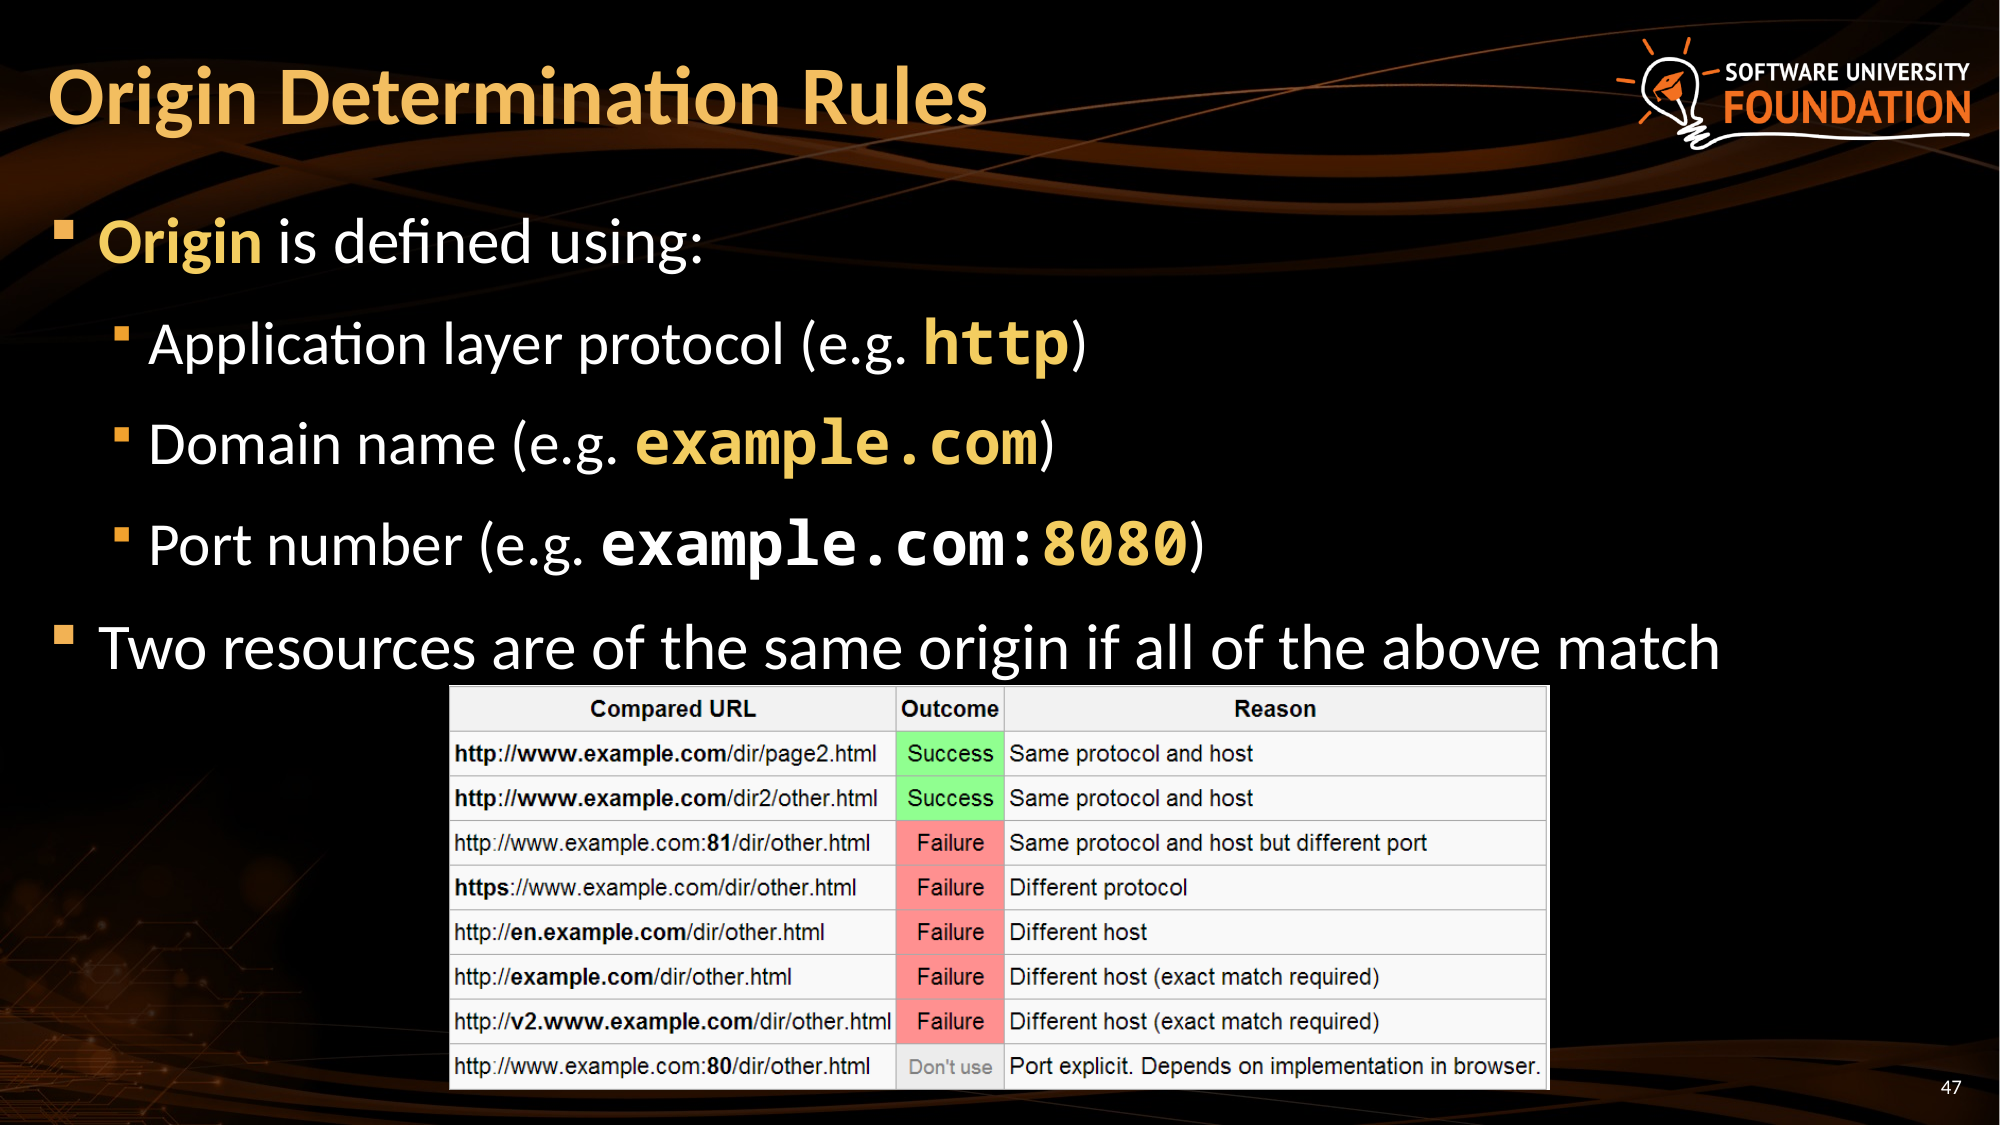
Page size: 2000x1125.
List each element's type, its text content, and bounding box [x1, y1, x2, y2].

list Origin is defined using: Application layer protocol (e.g. http) Domain name (e.g. example.com) Port number (e.g. example.com:8080) Two resources are of the same origin if all of the above match [31, 188, 1968, 1103]
picture [0, 0, 2000, 1125]
title Origin Determination Rules [30, 6, 1602, 189]
